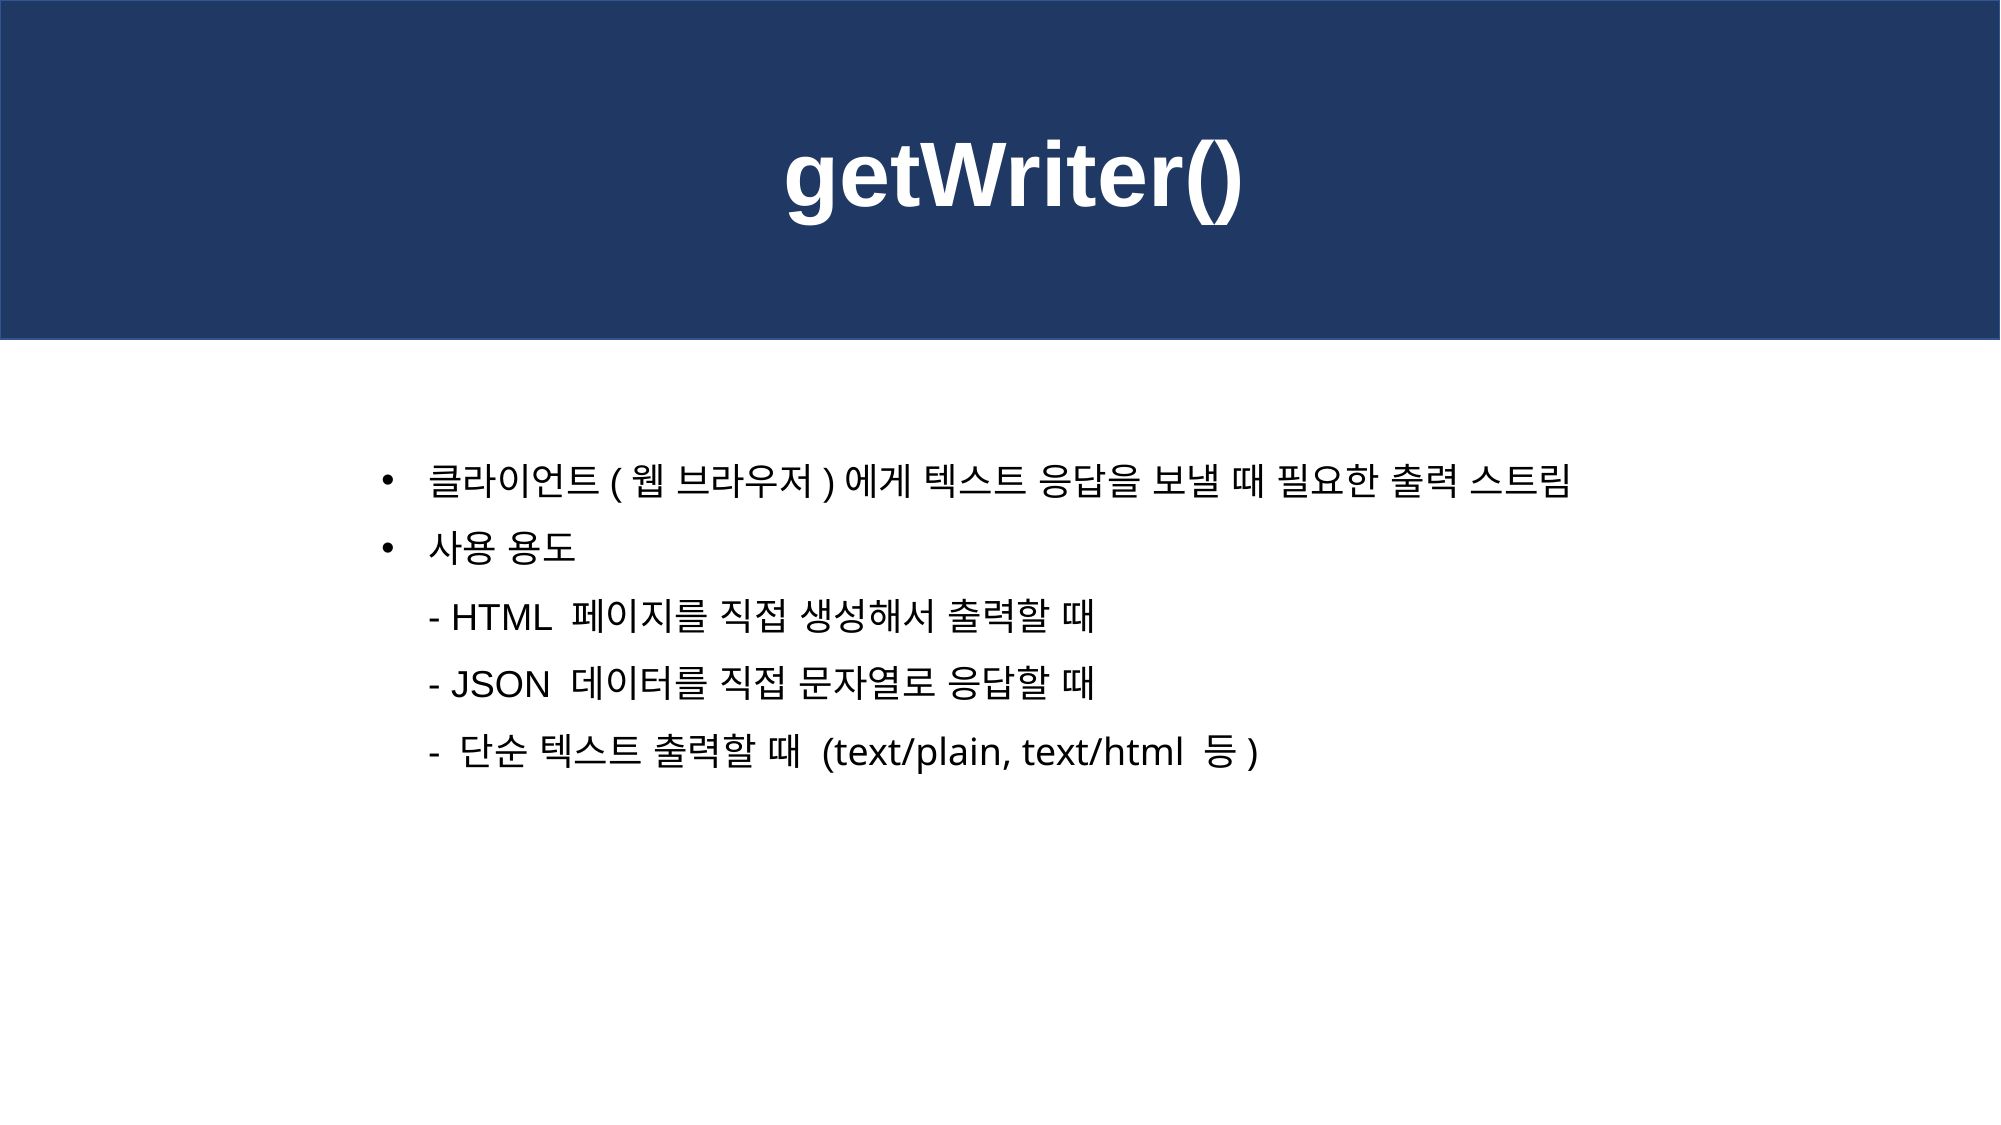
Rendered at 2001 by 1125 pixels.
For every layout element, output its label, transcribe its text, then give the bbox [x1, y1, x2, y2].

text_box 클라이언트(웹 브라우저)에게 텍스트 응답을 보낼 때 필요한 출력 스트림 사용 용도 - HTML 페이지를 직접 생성해서 출력할 때 - JSON 데이터를 직접 문자열로 응답할 때 - 단순 텍스트 출력할 때 (text/plain, text/html 등) [366, 427, 1589, 825]
text_box getWriter() [0, 0, 2000, 340]
